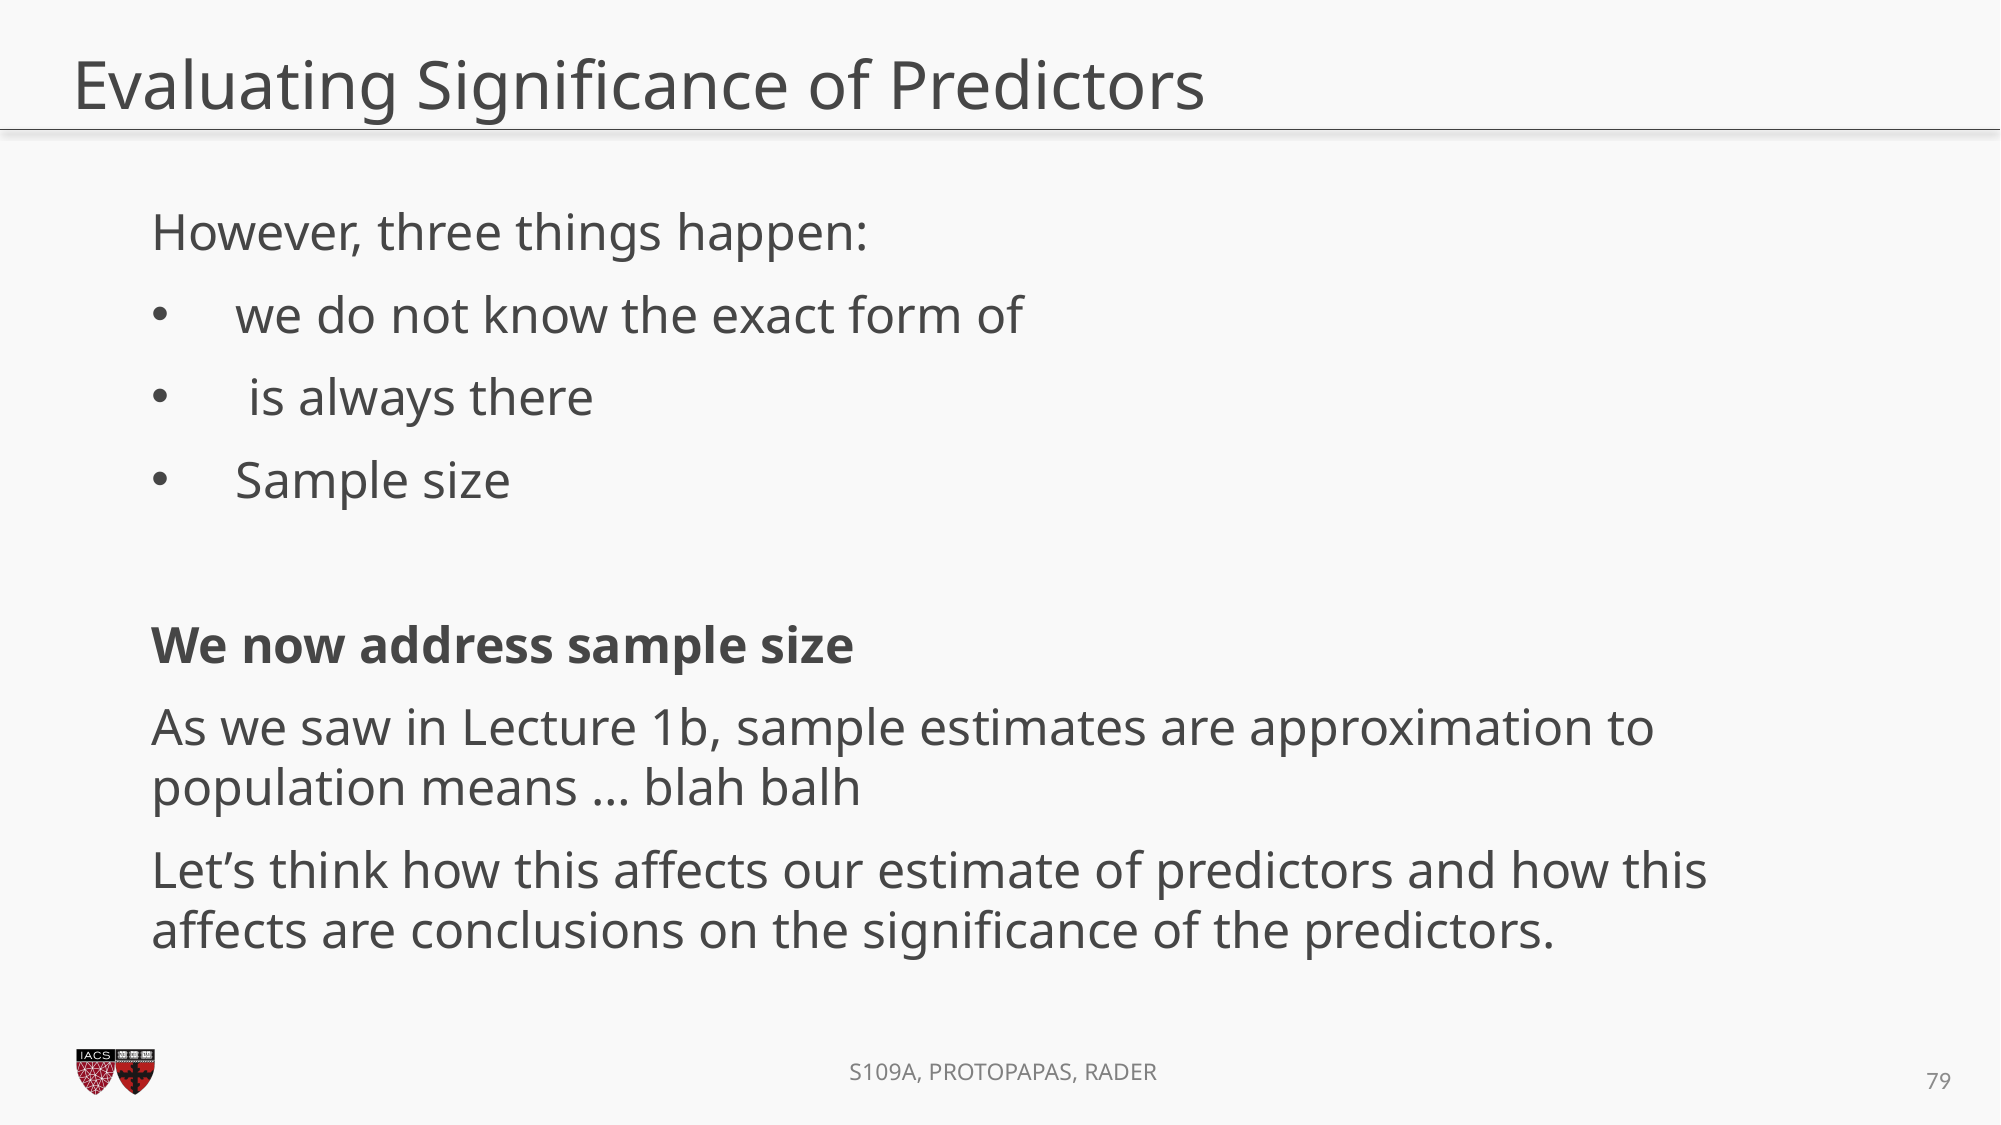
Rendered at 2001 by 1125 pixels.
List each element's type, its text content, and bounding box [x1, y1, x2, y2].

text_box [642, 244, 1406, 305]
slide_number 78 [1500, 1050, 1967, 1110]
picture [75, 1049, 155, 1095]
title Evaluating Significance of Predictors [57, 35, 1943, 162]
